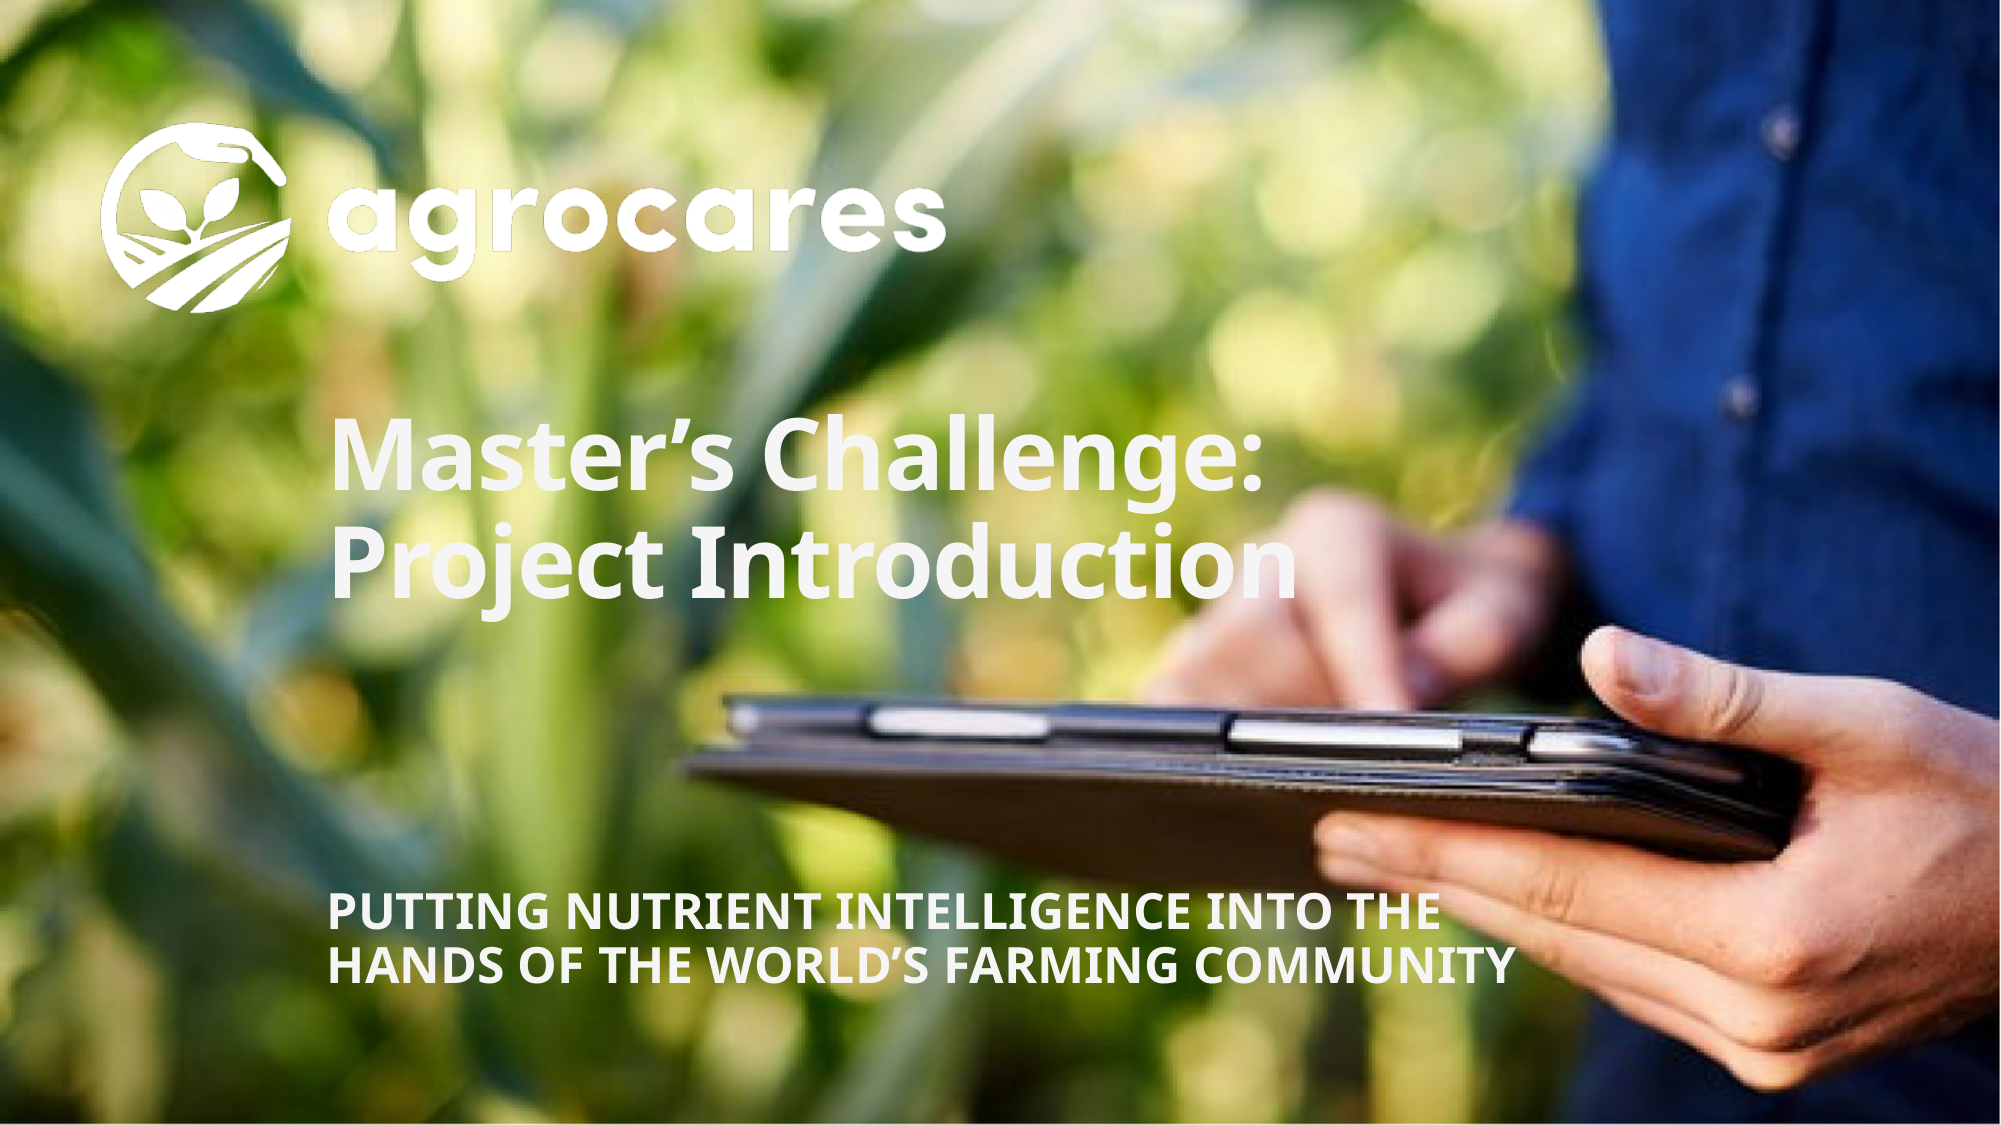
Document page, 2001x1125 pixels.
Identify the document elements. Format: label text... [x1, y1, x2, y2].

title Master’s Challenge: Project Introduction [326, 291, 1750, 734]
picture [0, 0, 2001, 1125]
subtitle PUTTING Nutrient intelligence into the hands of the world’s farming community [326, 886, 1750, 1045]
